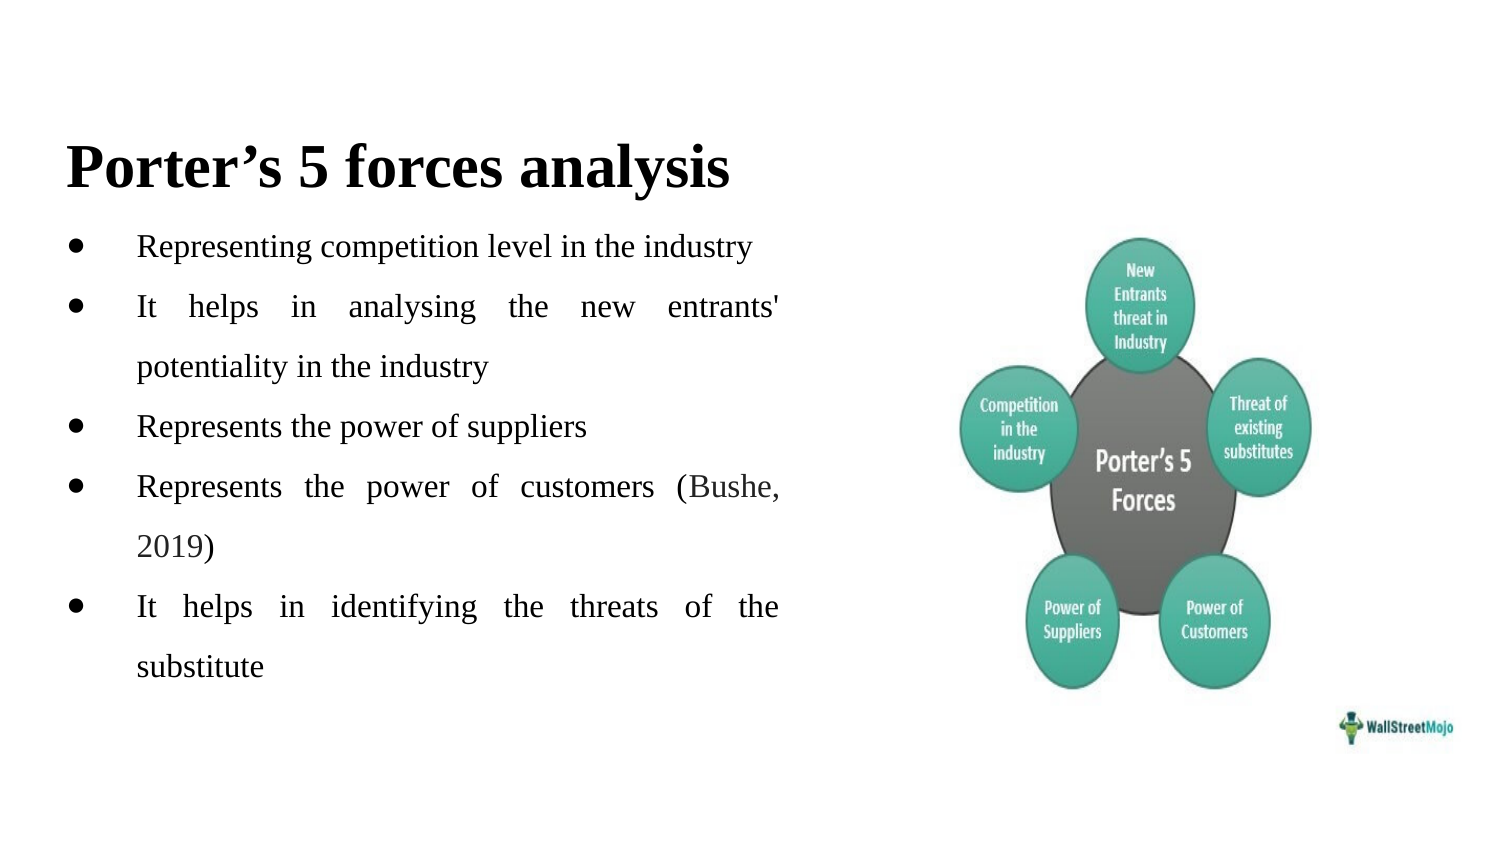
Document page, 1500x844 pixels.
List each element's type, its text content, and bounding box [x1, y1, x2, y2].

title Porter’s 5 forces analysis [51, 72, 1449, 167]
list Representing competition level in the industry It helps in analysing the new entrants' potentiality in the industry Represents the power of suppliers Represents the power of customers (Bushe, 2019) It helps in identifying the threats of the substitute [51, 189, 796, 750]
picture [816, 201, 1472, 763]
